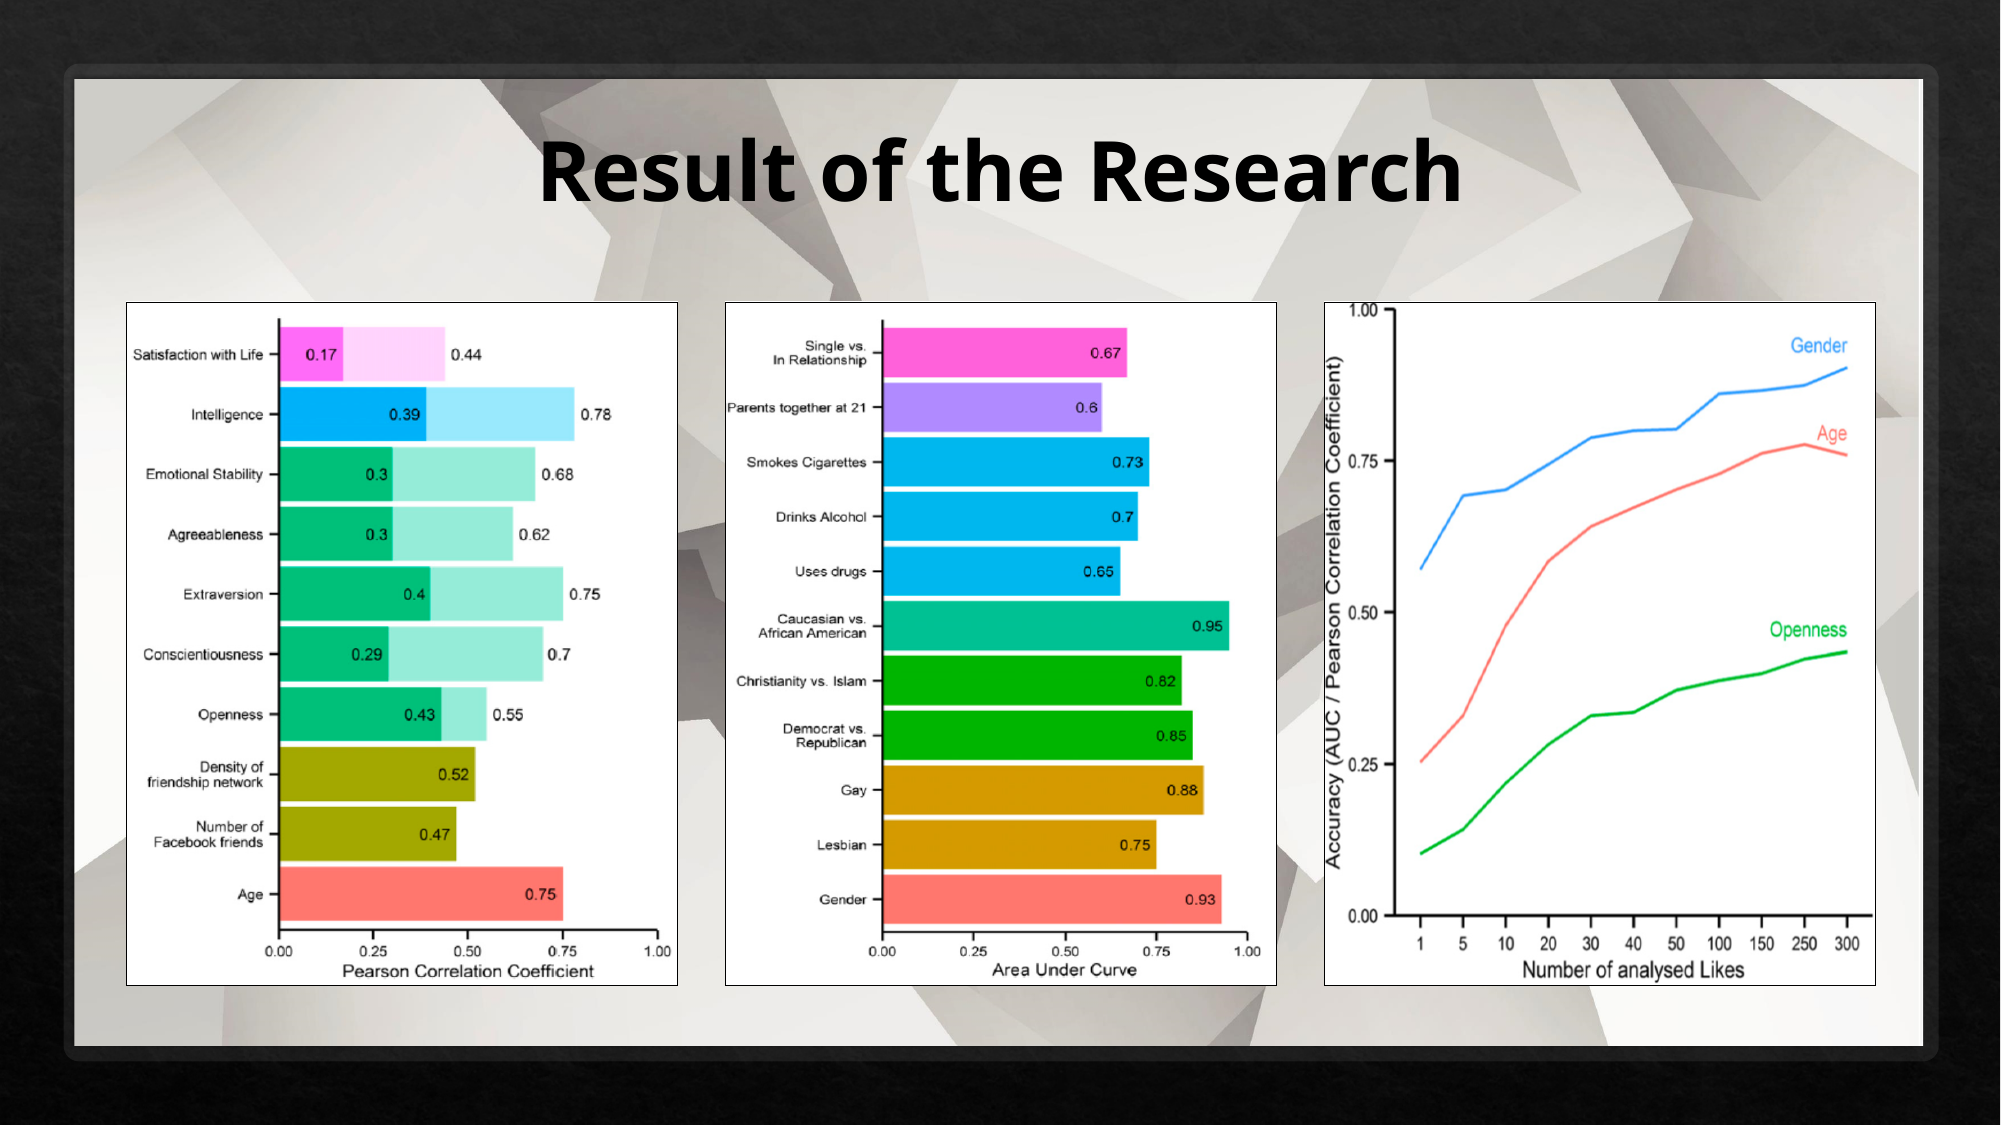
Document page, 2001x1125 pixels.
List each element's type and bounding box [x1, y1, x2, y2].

picture [725, 301, 1277, 987]
picture [126, 301, 678, 987]
list [73, 78, 1921, 1047]
picture [1323, 301, 1876, 987]
